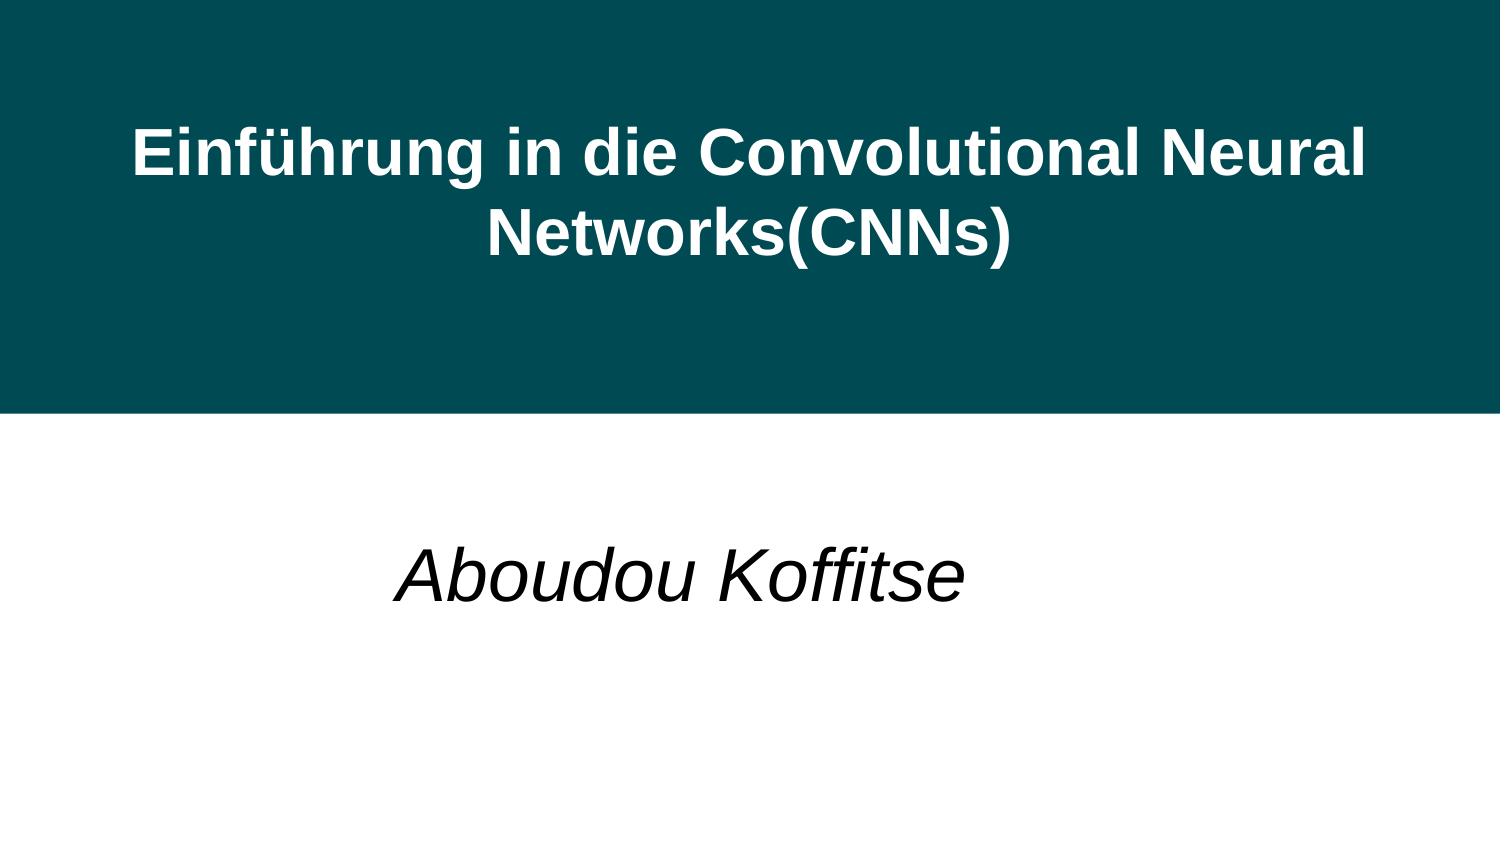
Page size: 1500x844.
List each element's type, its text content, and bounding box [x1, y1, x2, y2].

text_box Aboudou Koffitse [381, 518, 1017, 624]
title Einführung in die Convolutional Neural Networks(CNNs) [0, 0, 1500, 414]
